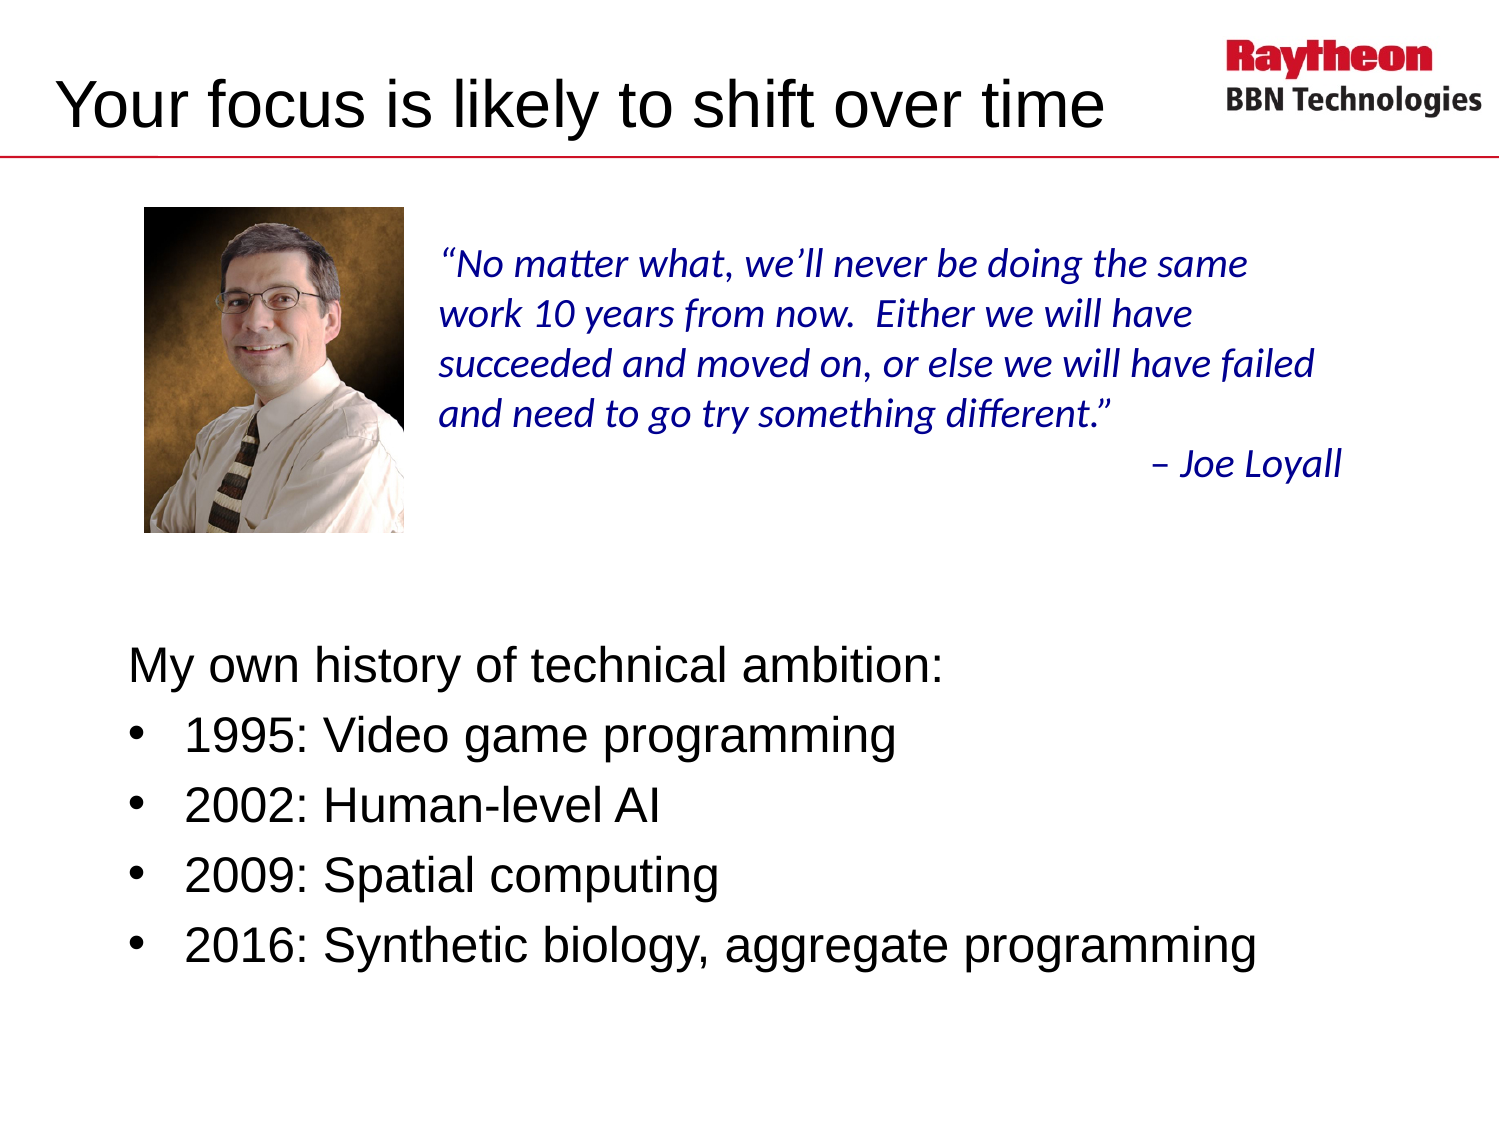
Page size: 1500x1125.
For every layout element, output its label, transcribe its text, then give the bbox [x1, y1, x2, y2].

picture [143, 207, 405, 534]
text_box “No matter what, we’ll never be doing the same work 10 years from now. Either we will have succeeded and moved on, or else we will have failed and need to go try something different.” – Joe Loyall [423, 228, 1358, 494]
picture [1222, 36, 1484, 121]
title Your focus is likely to shift over time [39, 44, 1390, 158]
list My own history of technical ambition: 1995: Video game programming 2002: Human-level AI 2009: Spatial computing 2016: Synthetic biology, aggregate programming [112, 624, 1426, 1048]
